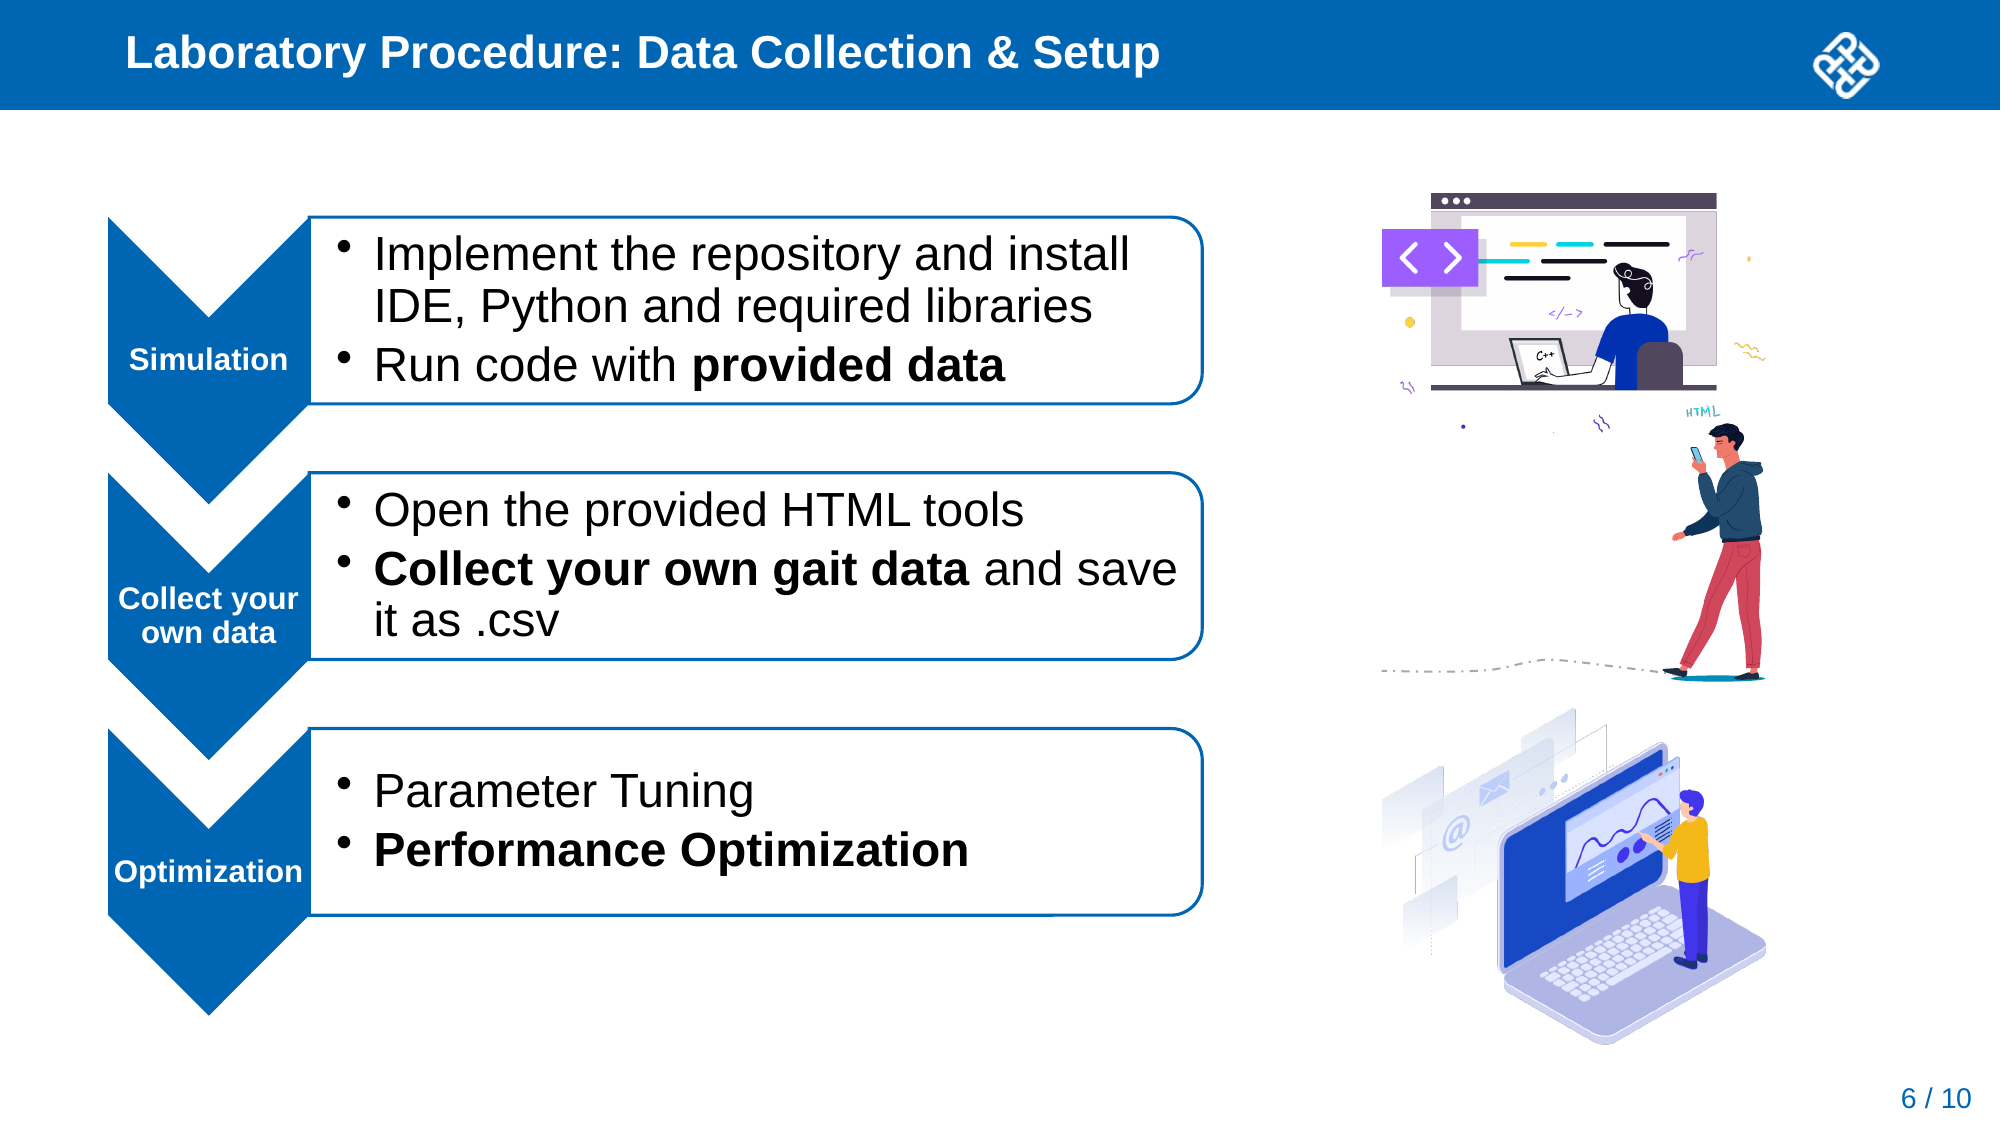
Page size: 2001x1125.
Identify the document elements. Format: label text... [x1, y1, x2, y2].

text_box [1380, 422, 1766, 683]
text_box Laboratory Procedure: Data Collection & Setup [125, 24, 1302, 80]
picture [1380, 192, 1766, 422]
text_box 6 / 10 [1900, 1080, 1988, 1115]
picture [1811, 32, 1881, 100]
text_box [107, 216, 1203, 1017]
text_box [0, 0, 2000, 110]
picture [1380, 707, 1766, 1046]
